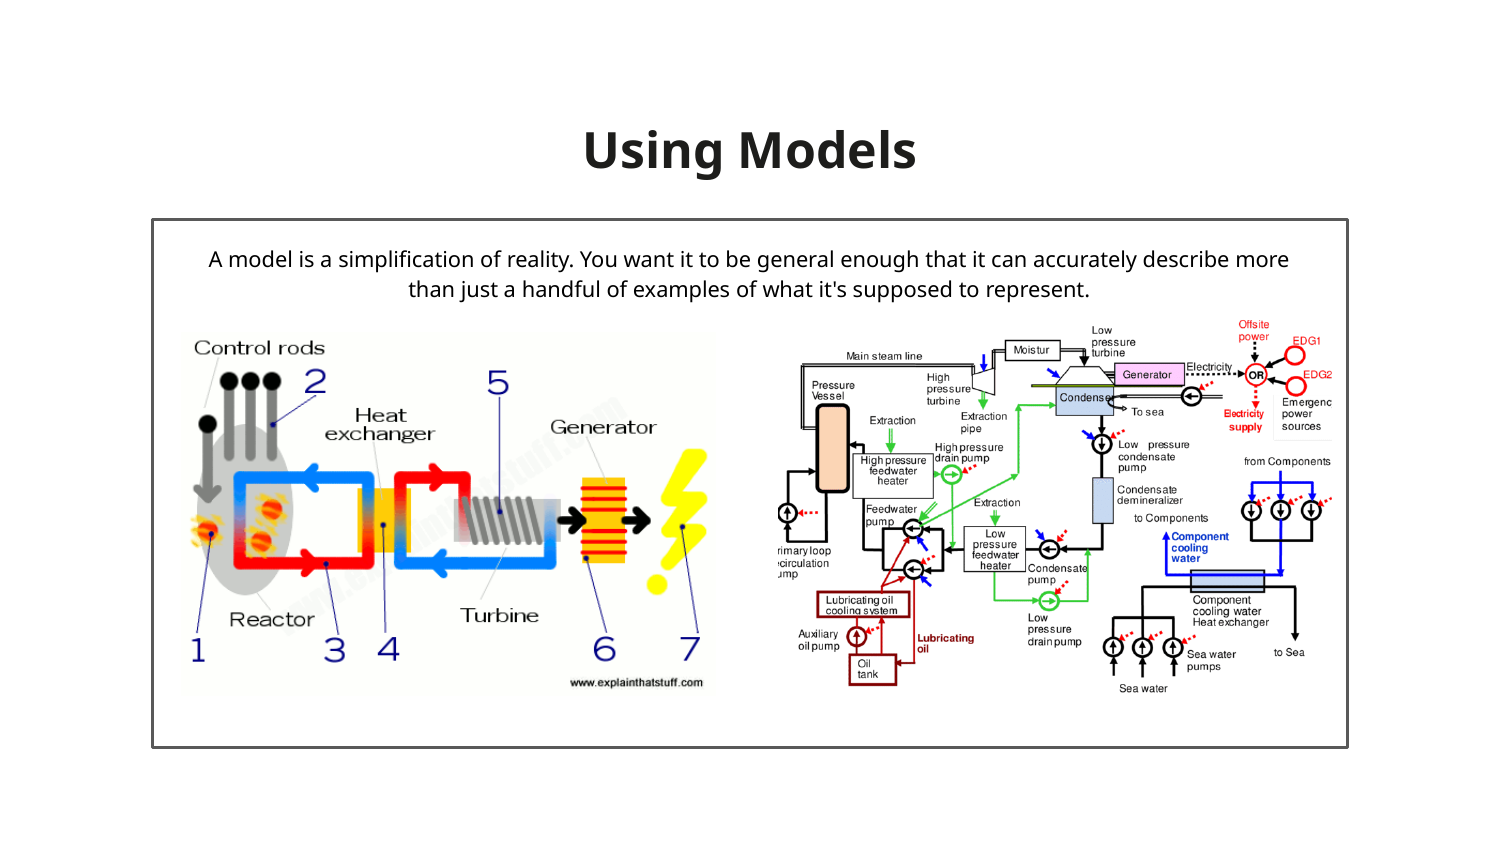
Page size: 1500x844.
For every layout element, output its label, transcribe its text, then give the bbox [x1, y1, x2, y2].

title Using Models [152, 72, 1348, 194]
text_box [152, 219, 1348, 748]
picture [778, 316, 1332, 696]
text_box A model is a simplification of reality. You want it to be general enough that it can accurately describe more than just a handful of examples of what it's supposed to represent. [188, 226, 1312, 722]
picture [180, 331, 716, 697]
